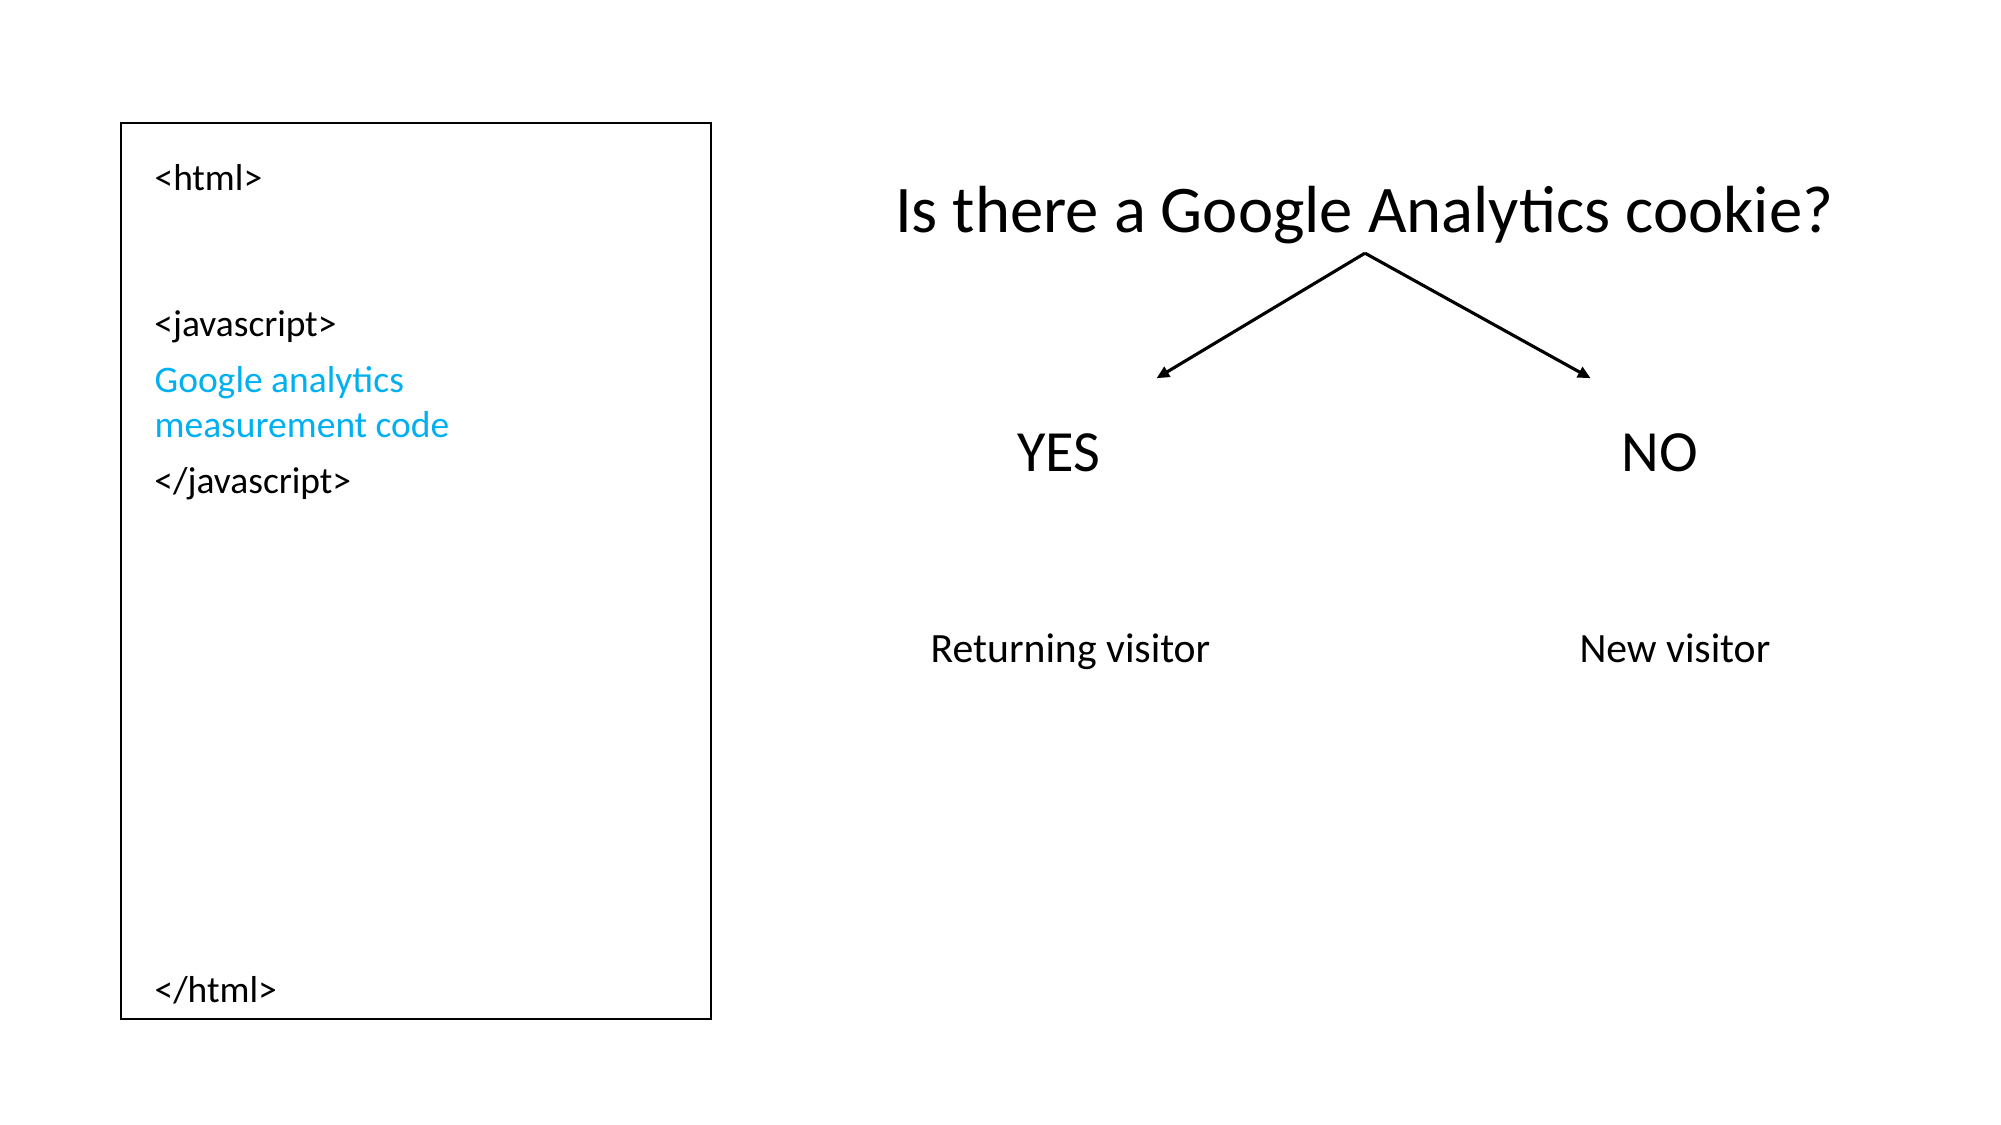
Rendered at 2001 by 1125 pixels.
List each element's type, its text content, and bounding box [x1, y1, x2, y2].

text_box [1156, 254, 1365, 379]
text_box </javascript> [139, 453, 378, 509]
text_box [120, 122, 712, 1020]
text_box </html> [139, 957, 346, 1018]
text_box Google analytics measurement code [139, 347, 568, 453]
text_box <html> [139, 145, 346, 206]
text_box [1365, 254, 1591, 379]
text_box Is there a Google Analytics cookie? [880, 158, 1850, 254]
text_box YES [1002, 405, 1139, 491]
text_box Returning visitor [902, 612, 1239, 678]
text_box New visitor [1506, 612, 1844, 678]
text_box NO [1607, 405, 1743, 491]
text_box <javascript> [139, 292, 378, 347]
